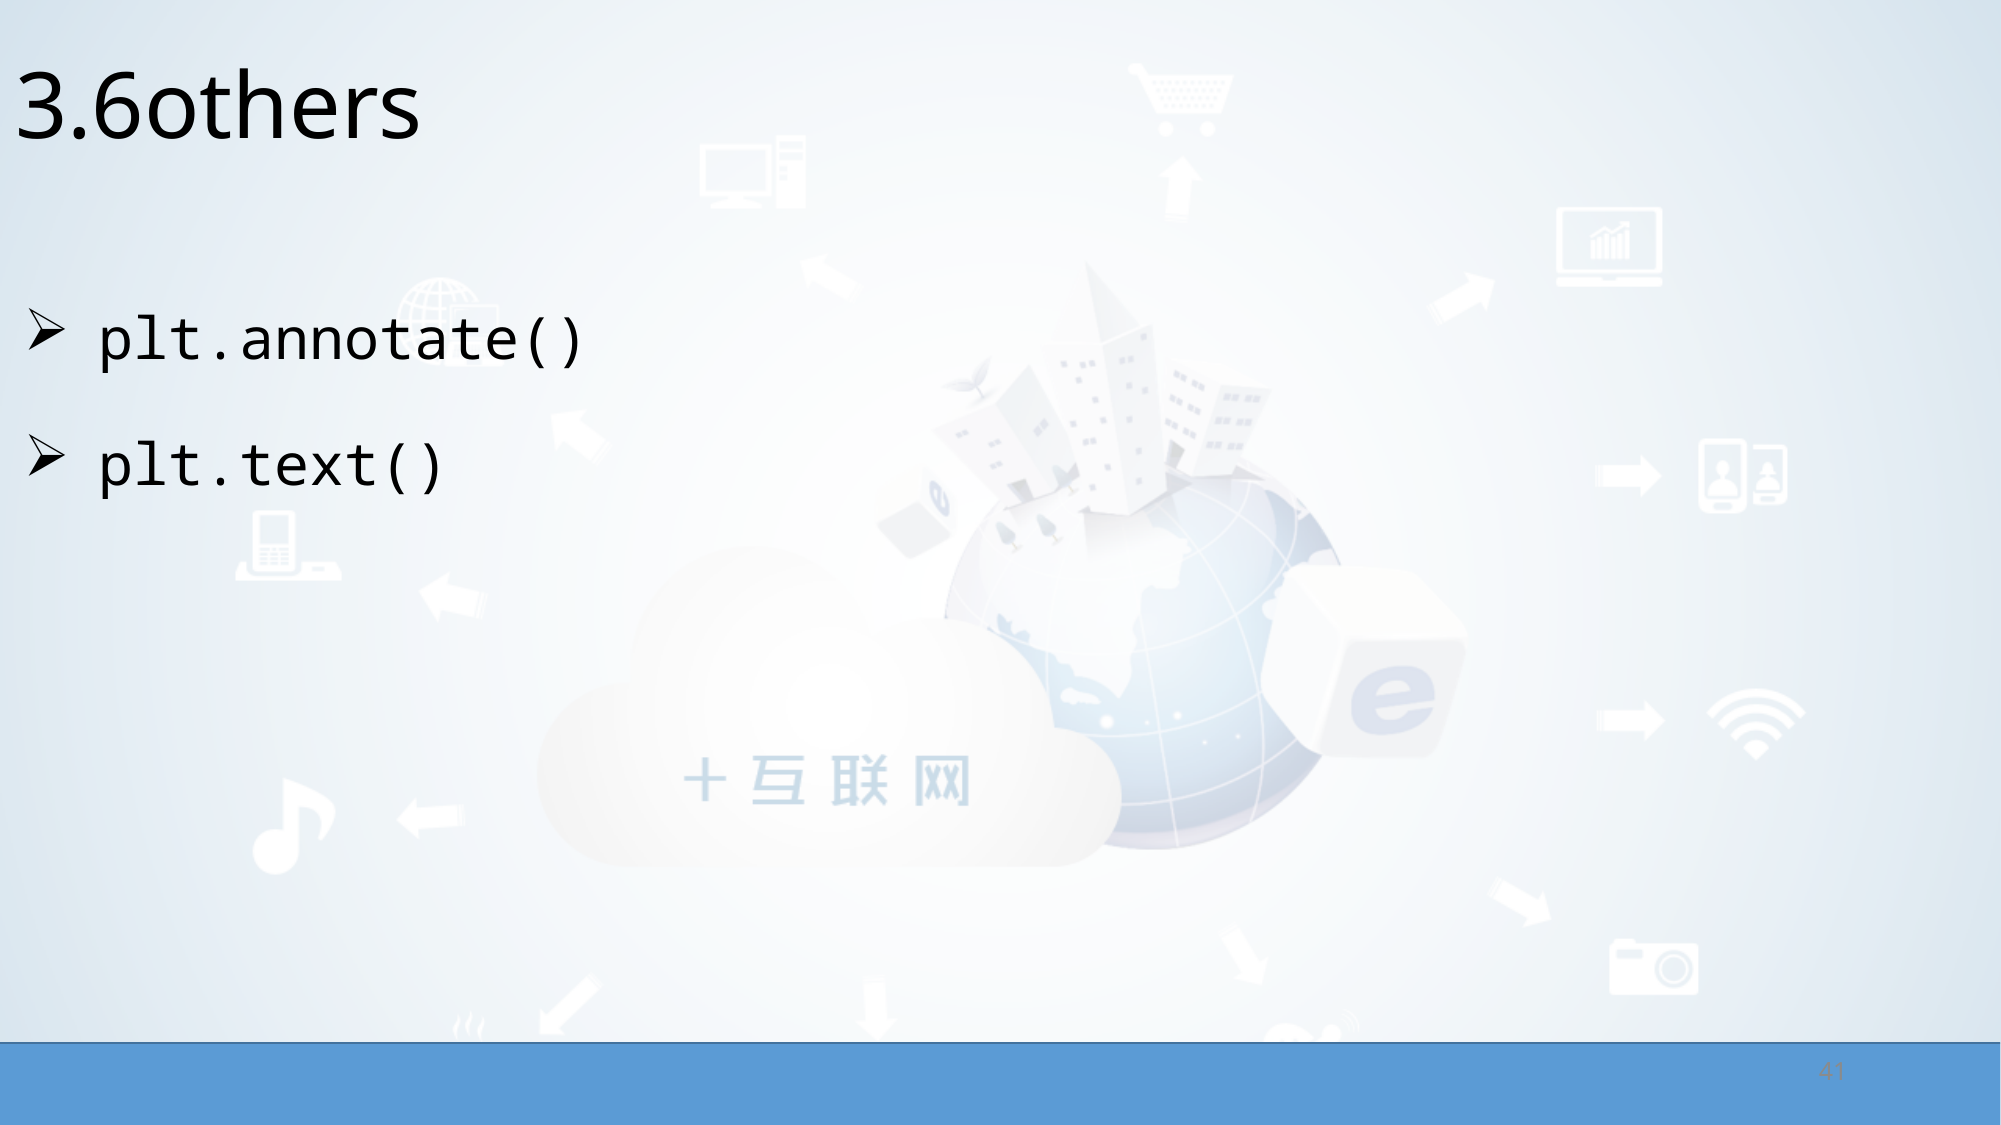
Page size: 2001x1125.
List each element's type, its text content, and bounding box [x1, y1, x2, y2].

slide_number 41 [1412, 1042, 1863, 1103]
title 3.6others [0, 0, 1725, 218]
list plt.annotate() plt.text() [9, 259, 1872, 1012]
